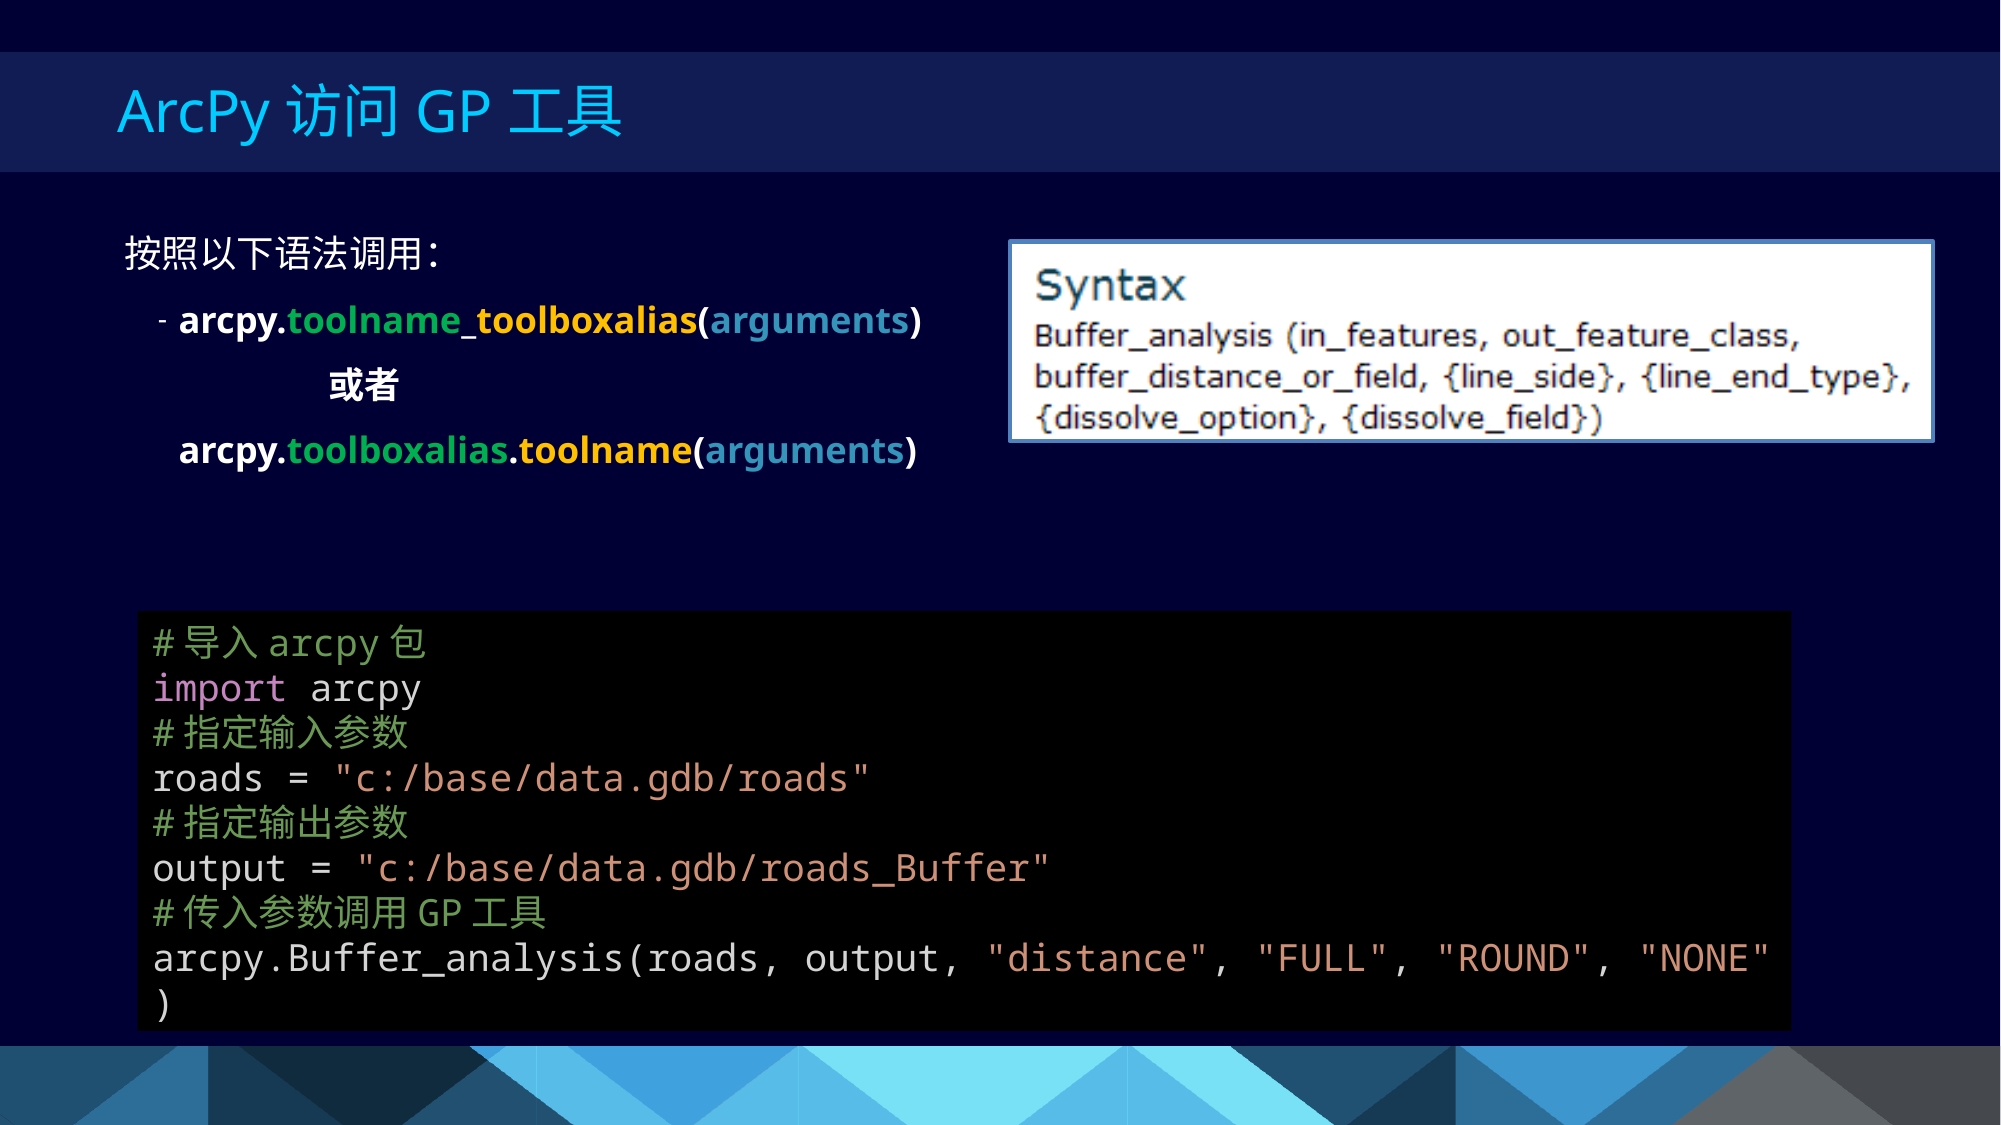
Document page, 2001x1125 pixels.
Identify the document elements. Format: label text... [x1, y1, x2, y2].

picture [0, 0, 2001, 1125]
text_box #导入arcpy包 import arcpy #指定输入参数 roads = "c:/base/data.gdb/roads" #指定输出参数 output = "c:/base/data.gdb/roads_Buffer" #传入参数调用GP工具 arcpy.Buffer_analysis(roads, output, "distance", "FULL", "ROUND", "NONE") [137, 611, 1792, 1031]
title ArcPy访问GP工具 [102, 66, 1882, 154]
list 按照以下语法调用： arcpy.toolname_toolboxalias(arguments) 或者 arcpy.toolboxalias.toolname(arguments) [109, 200, 1882, 988]
